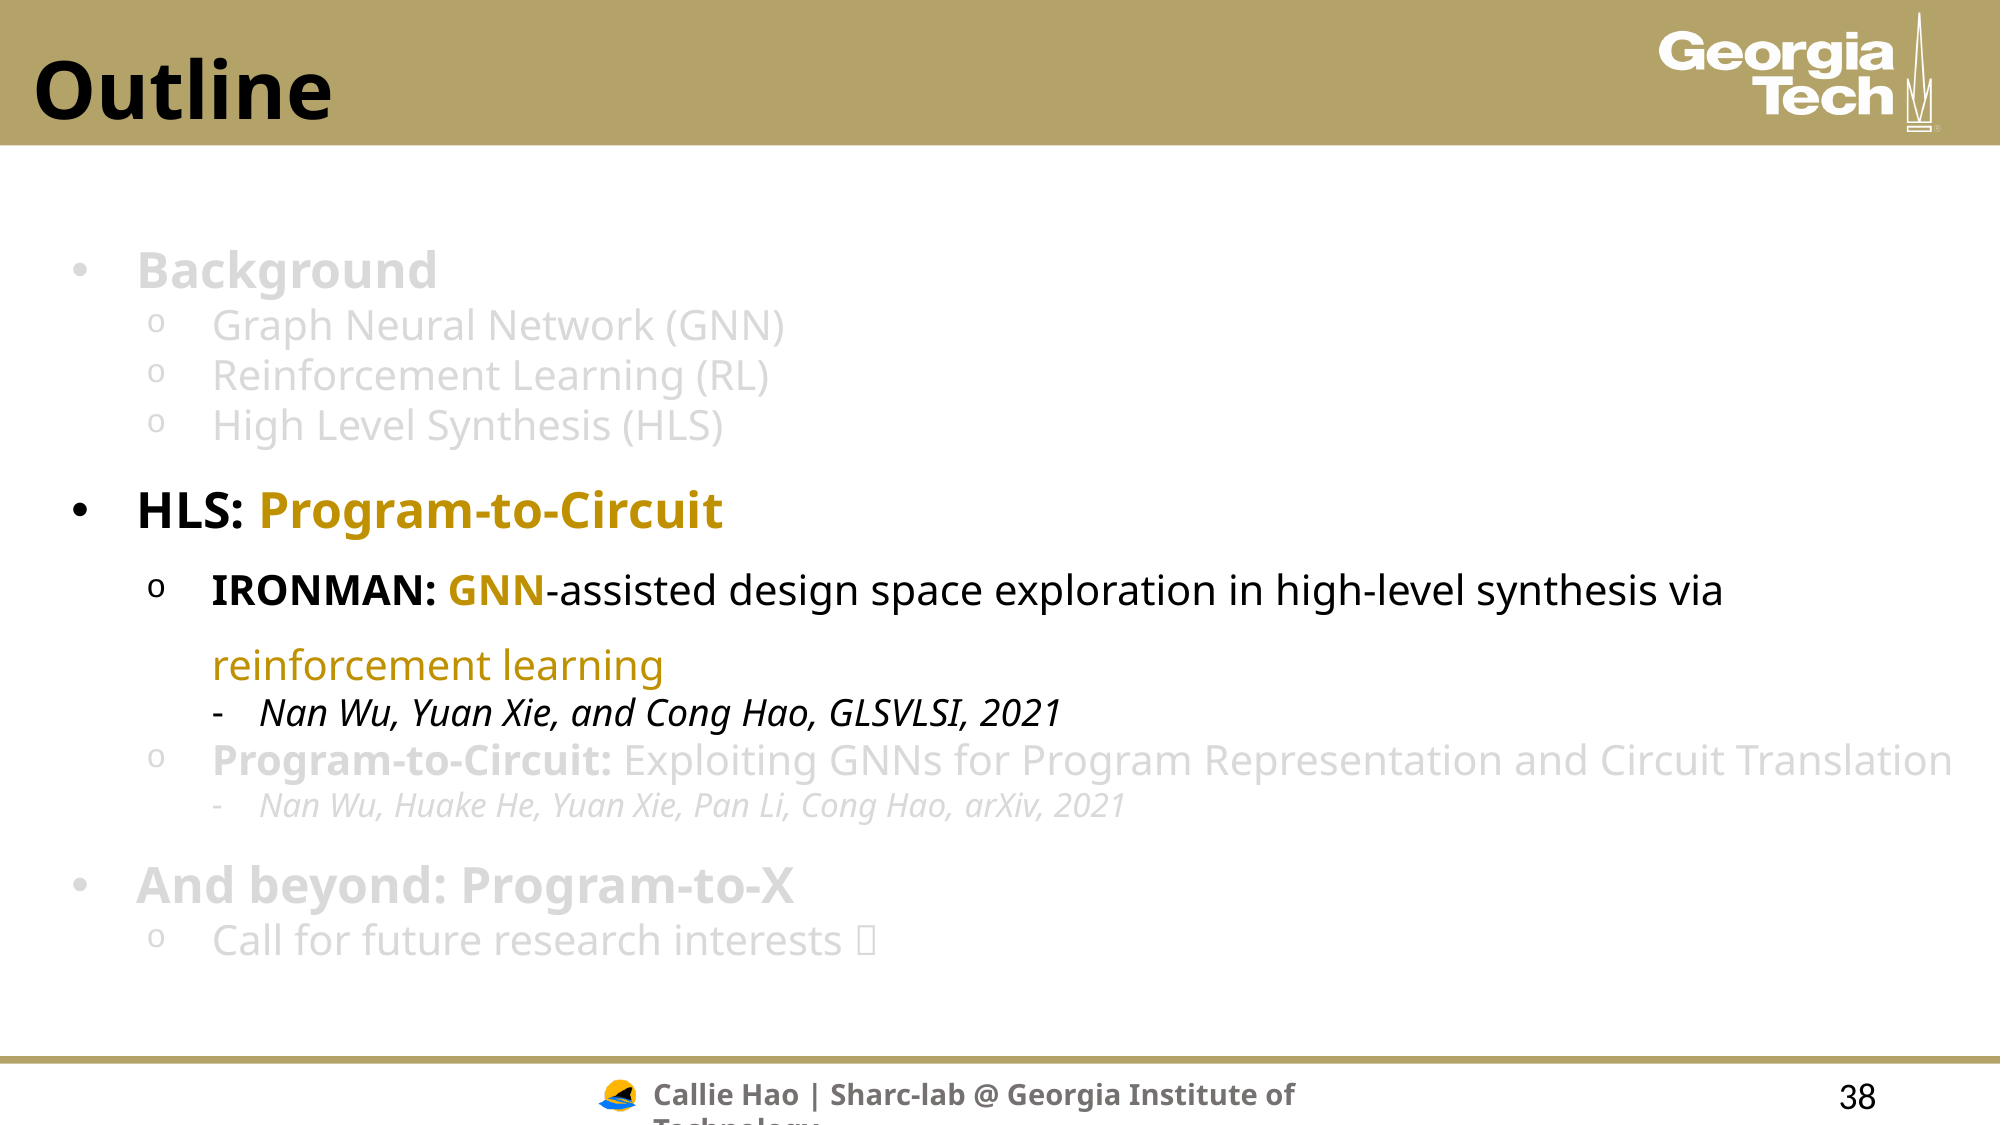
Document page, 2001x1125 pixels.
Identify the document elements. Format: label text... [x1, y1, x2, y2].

slide_number 38 [1823, 1064, 1941, 1114]
list Background Graph Neural Network (GNN) Reinforcement Learning (RL) High Level Synthesis (HLS) HLS: Program-to-Circuit IRONMAN: GNN-assisted design space exploration in high-level synthesis via reinforcement learning Nan Wu, Yuan Xie, and Cong Hao, GLSVLSI, 2021 Program-to-Circuit: Exploiting GNNs for Program Representation and Circuit Translation Nan Wu, Huake He, Yuan Xie, Pan Li, Cong Hao, arXiv, 2021 And beyond: Program-to-X Call for future research interests  [56, 201, 1982, 1014]
picture [1659, 12, 1941, 133]
title Outline [17, 42, 1875, 145]
picture [596, 1076, 640, 1112]
